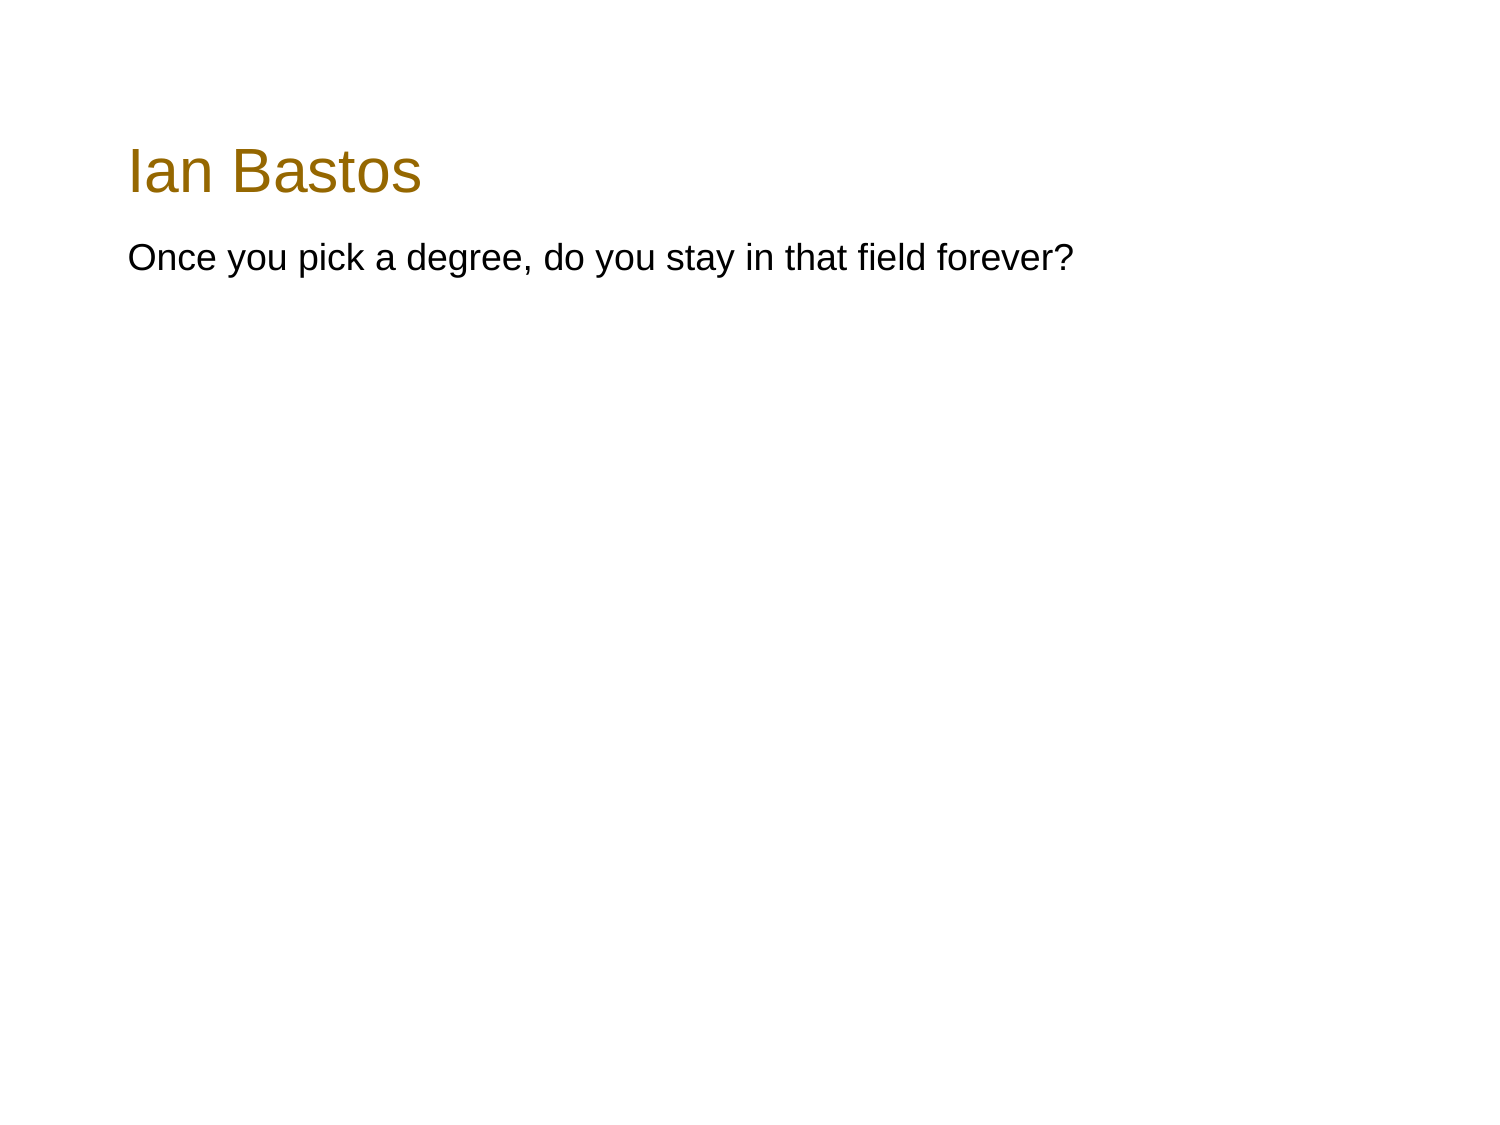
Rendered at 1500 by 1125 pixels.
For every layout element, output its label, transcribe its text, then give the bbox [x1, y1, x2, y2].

title Ian Bastos [112, 62, 1388, 213]
list Once you pick a degree, do you stay in that field forever? [112, 224, 1388, 1038]
